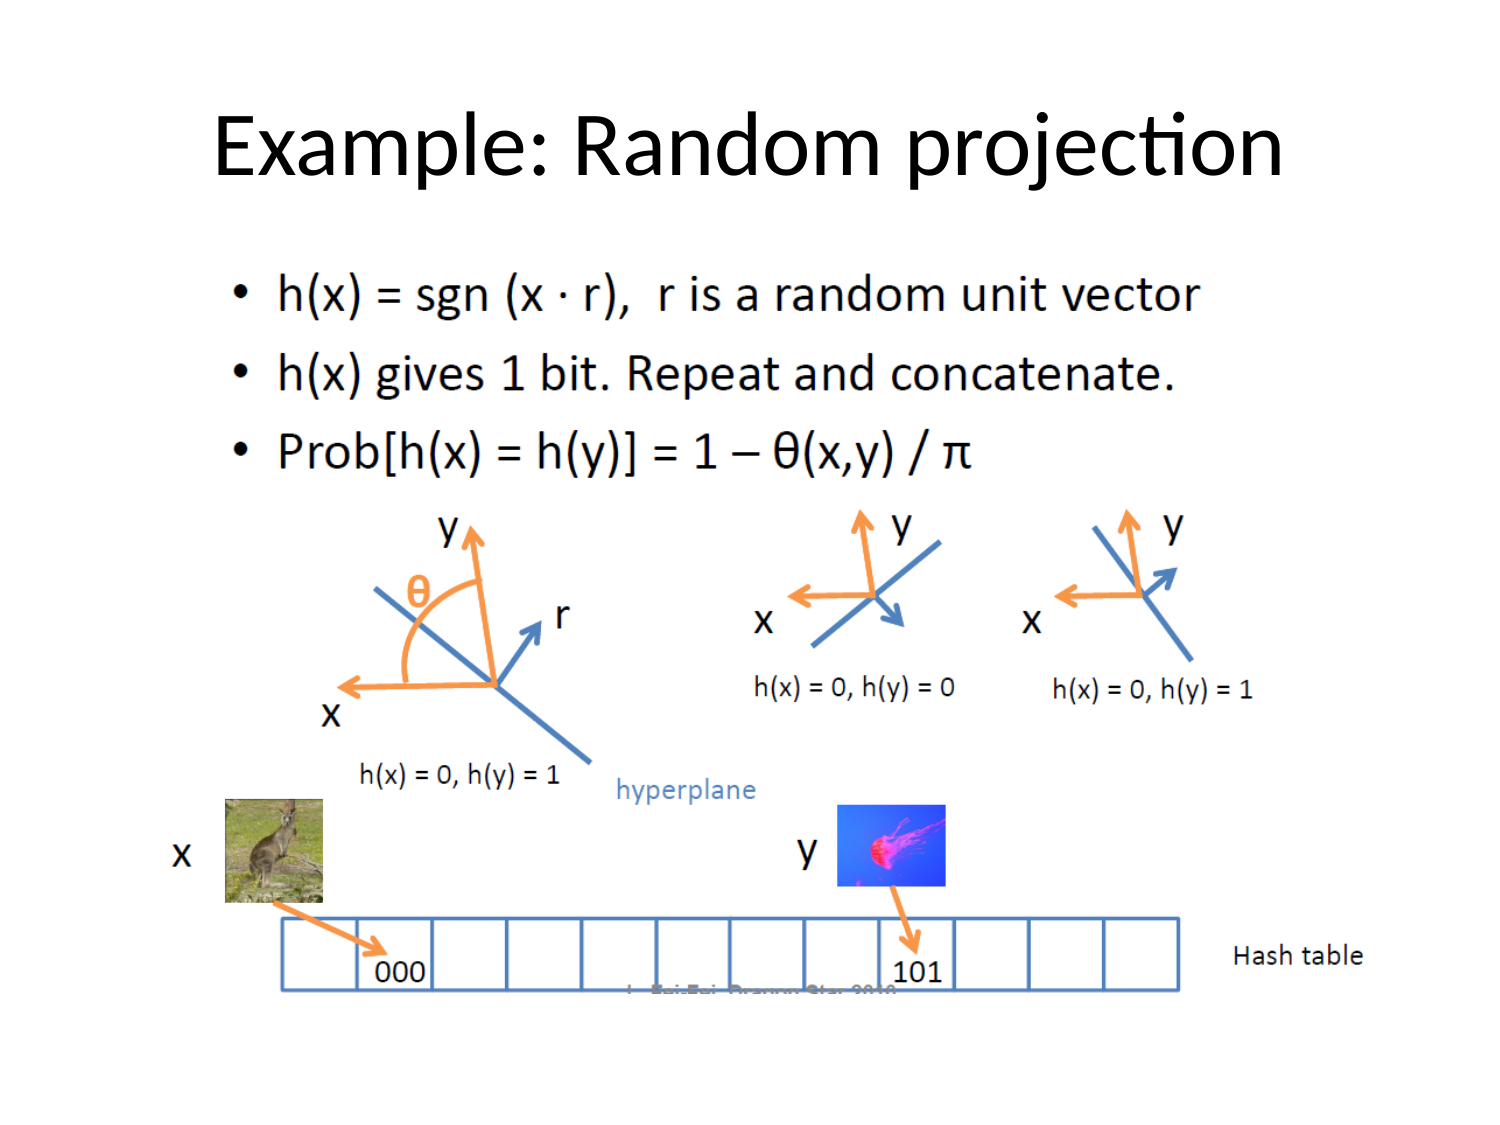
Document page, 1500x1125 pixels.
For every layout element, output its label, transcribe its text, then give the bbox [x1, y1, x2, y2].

picture [147, 255, 1377, 994]
title Example: Random projection [75, 45, 1425, 233]
